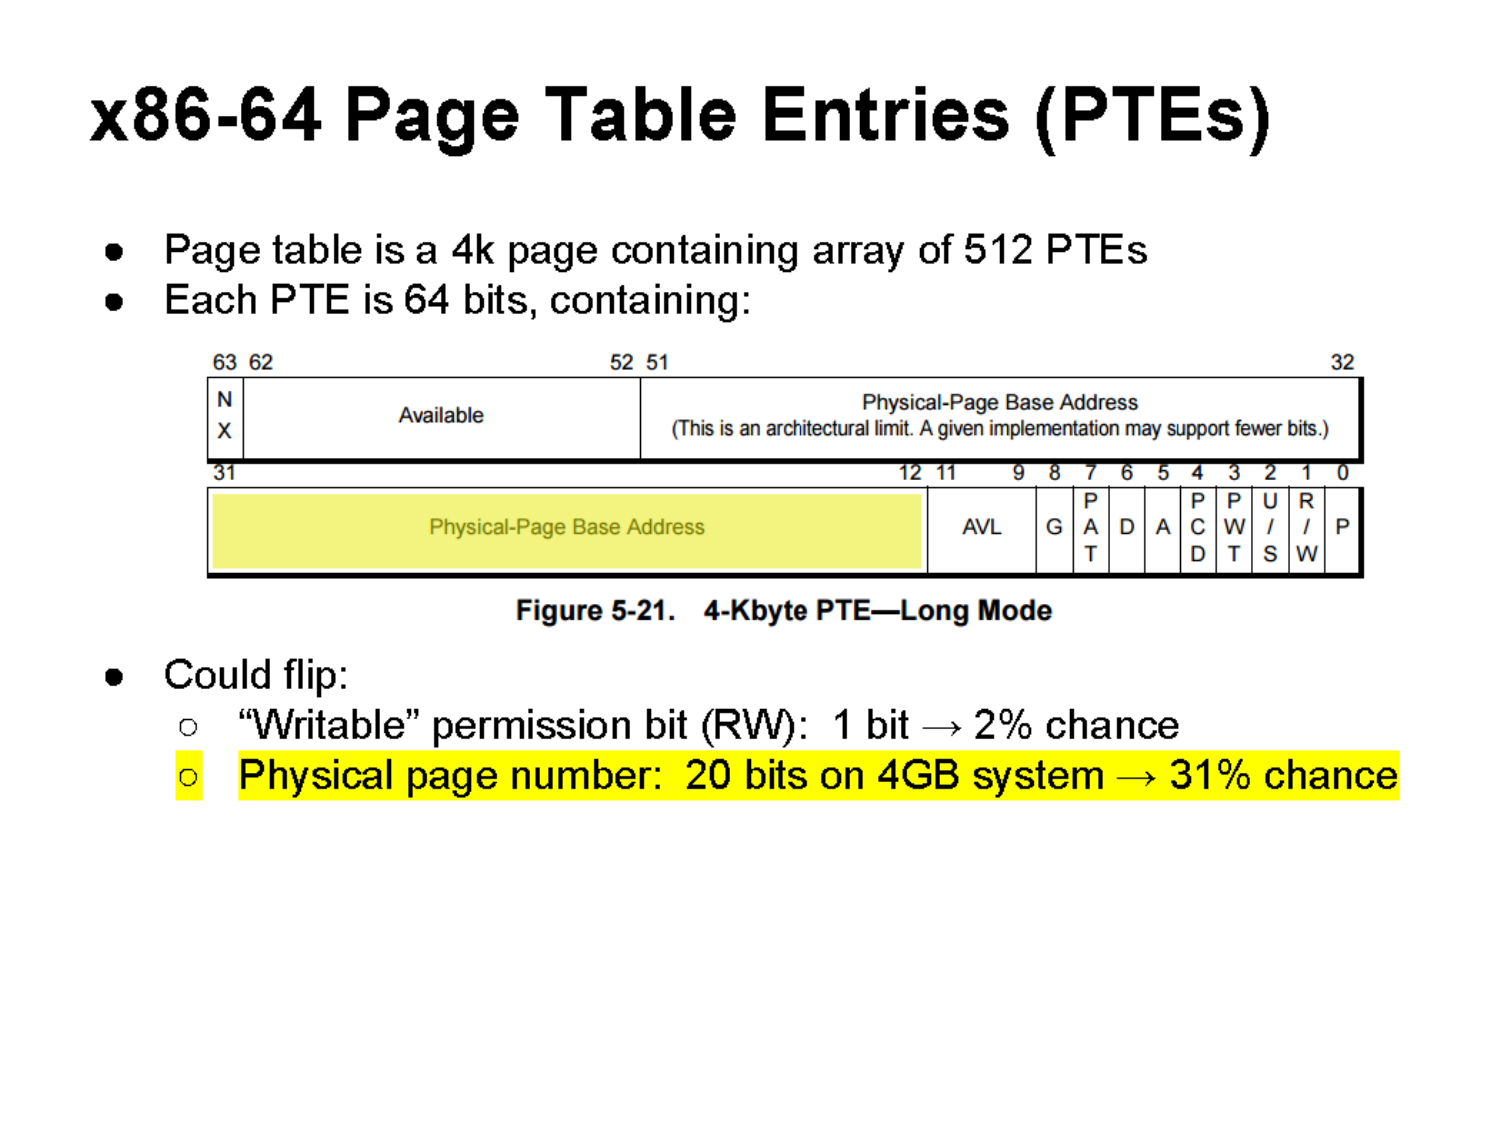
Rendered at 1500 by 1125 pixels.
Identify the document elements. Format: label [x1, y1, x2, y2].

picture [0, 0, 1500, 845]
